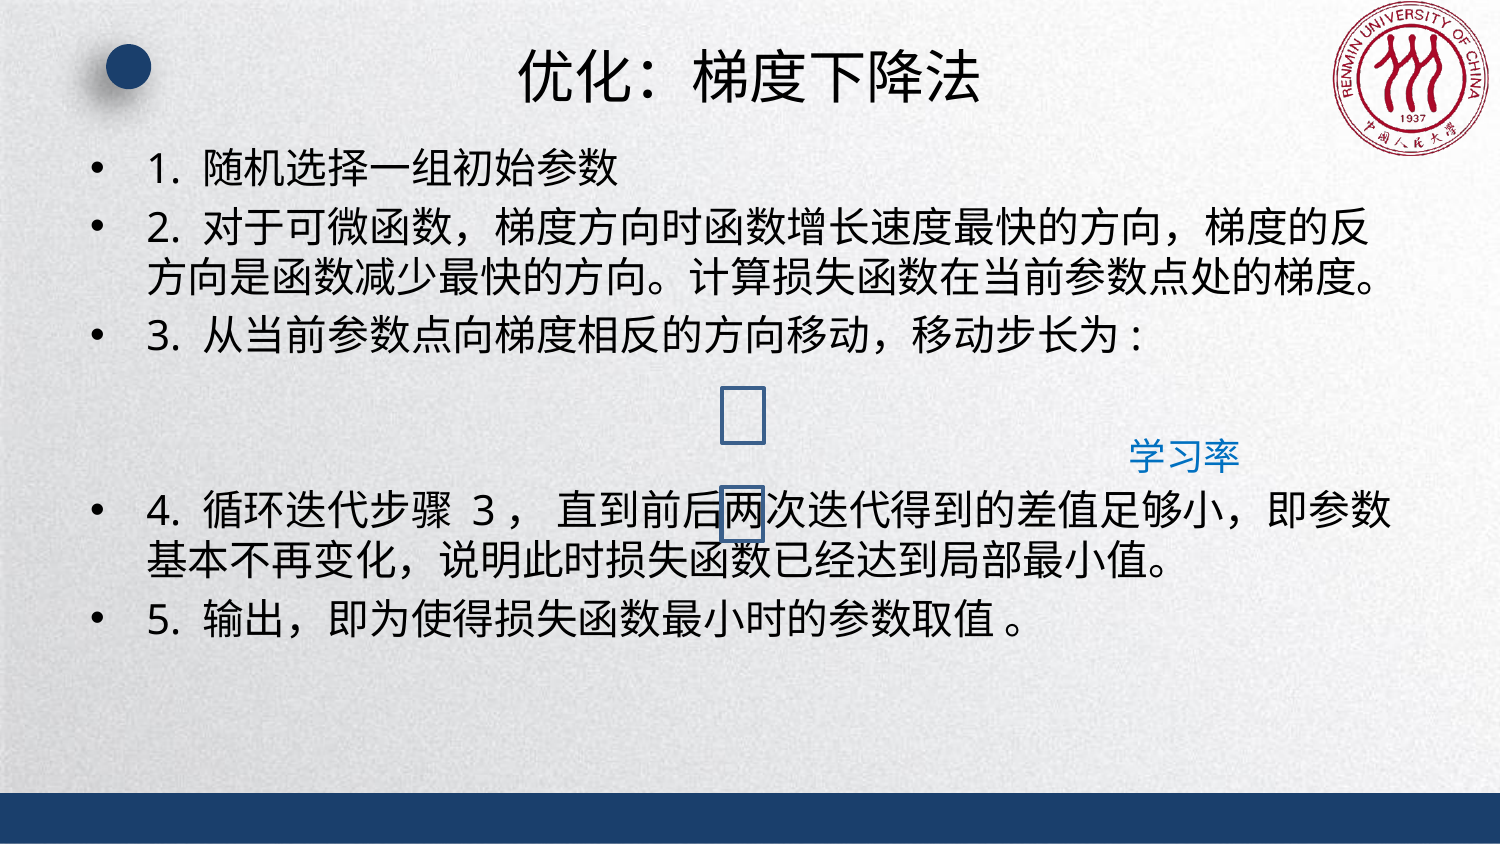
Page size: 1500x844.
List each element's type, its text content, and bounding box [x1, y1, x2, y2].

text_box 学习率 [1113, 425, 1289, 486]
picture [0, 0, 1500, 793]
text_box [720, 386, 766, 445]
text_box [719, 485, 765, 543]
title 优化：梯度下降法 [75, 33, 1425, 116]
